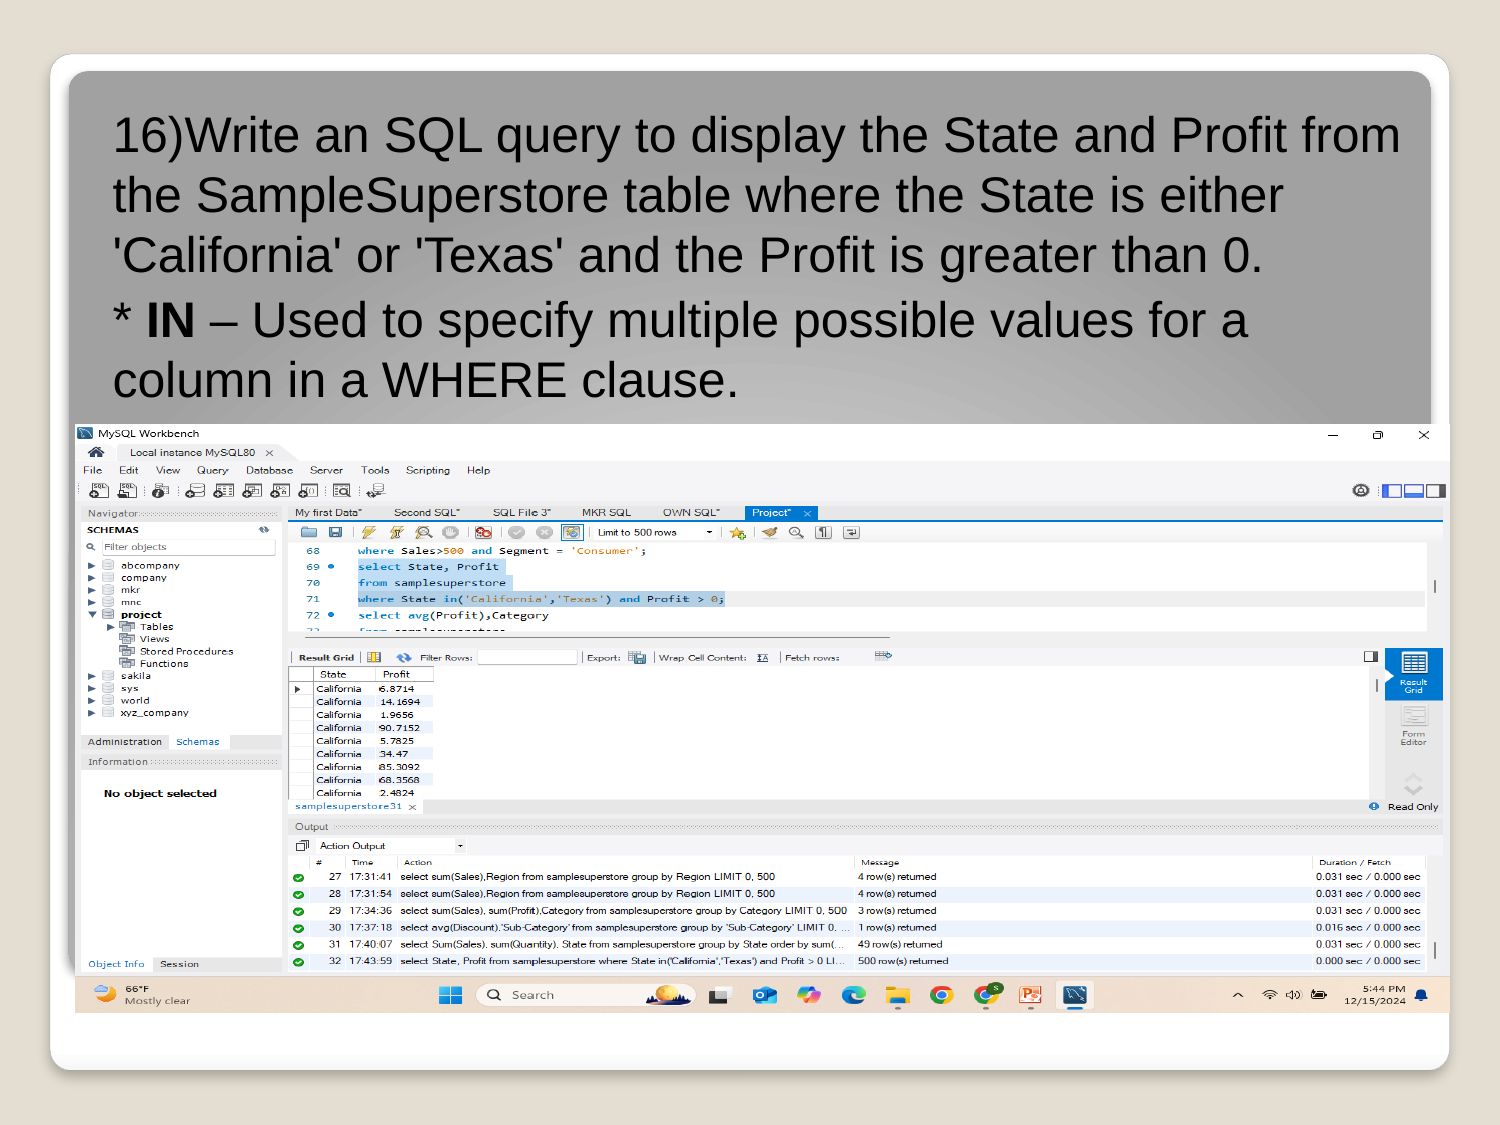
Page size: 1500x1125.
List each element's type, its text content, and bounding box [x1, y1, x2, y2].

list 16)Write an SQL query to display the State and Profit from the SampleSuperstore table where the State is either 'California' or 'Texas' and the Profit is greater than 0. * IN – Used to specify multiple possible values for a column in a WHERE clause. [82, 86, 1425, 423]
picture [74, 424, 1451, 1013]
